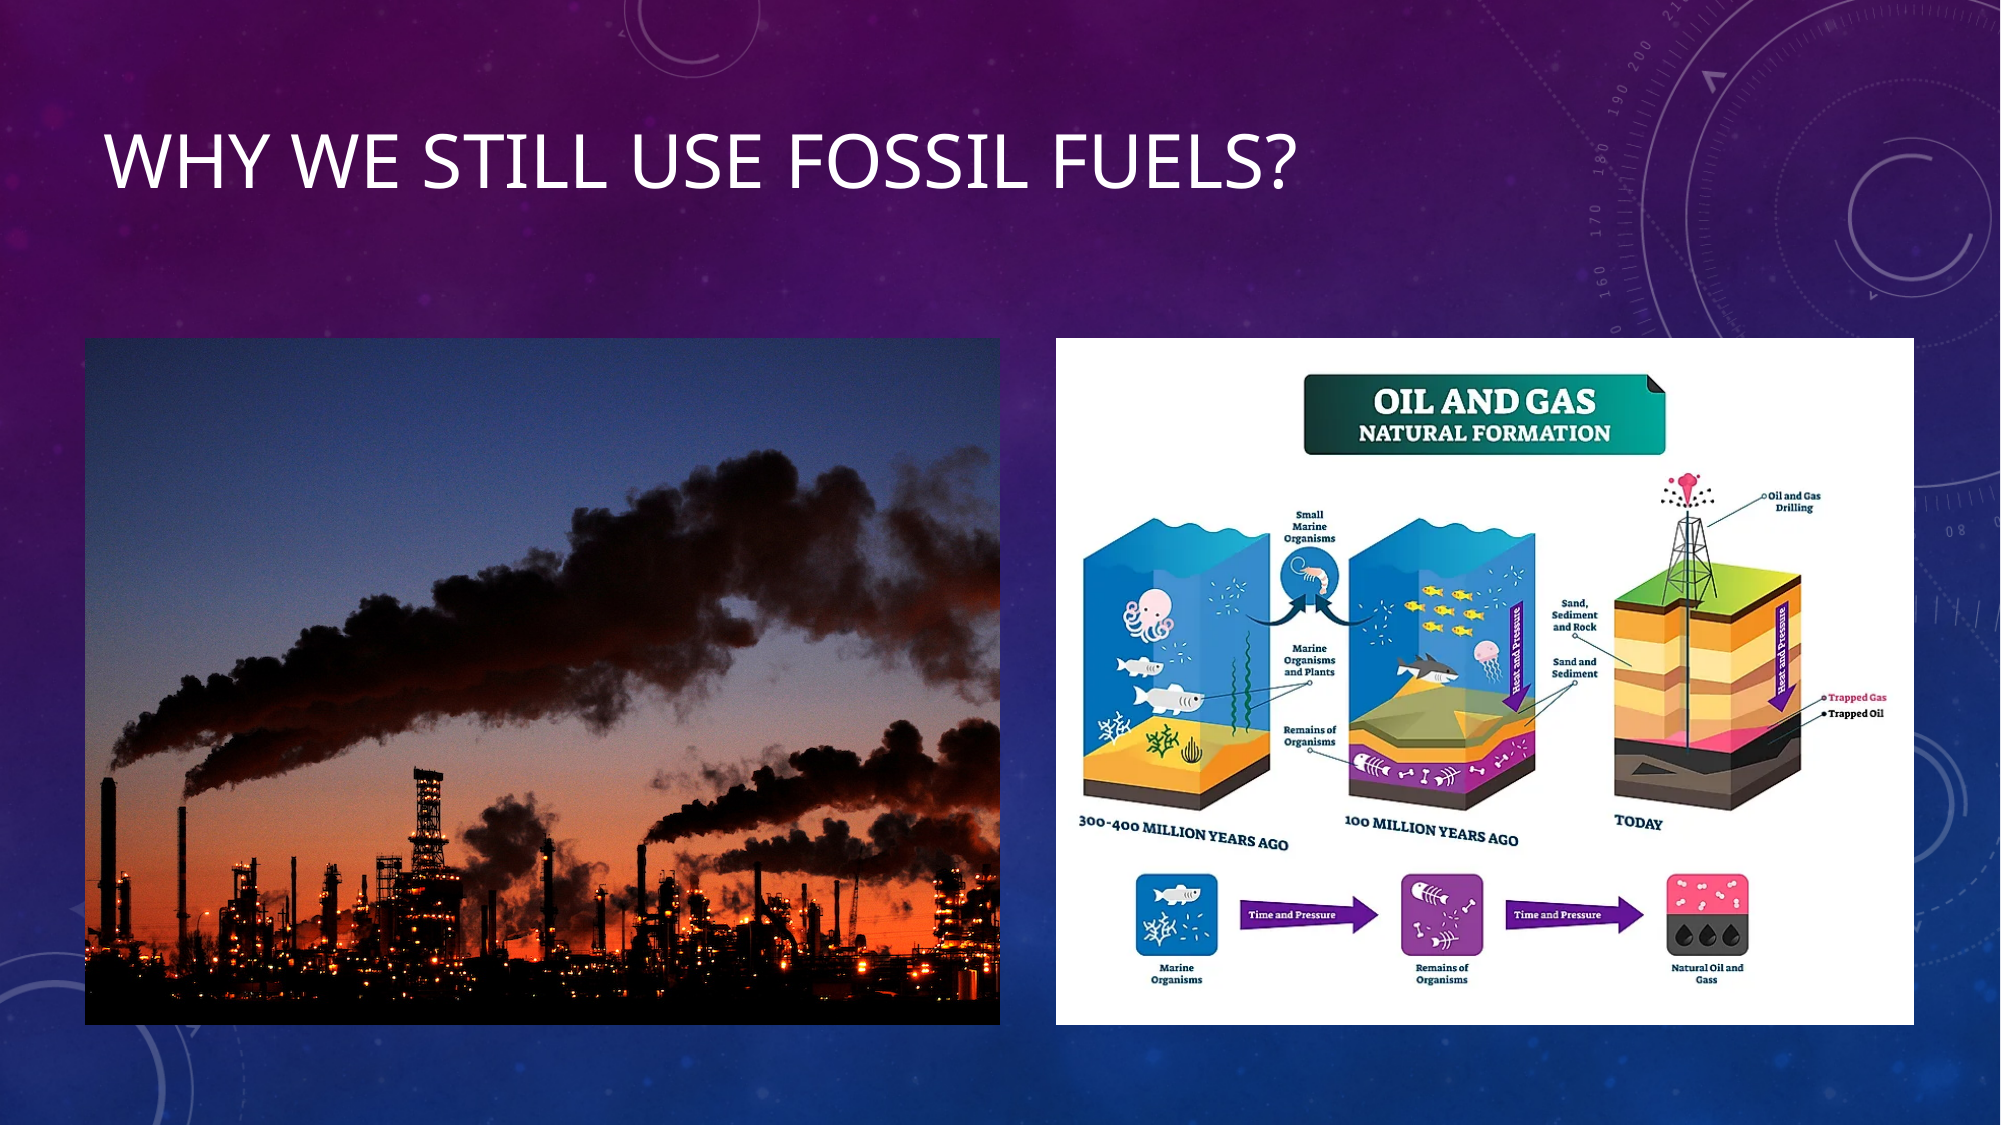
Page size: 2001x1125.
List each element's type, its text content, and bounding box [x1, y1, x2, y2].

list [84, 338, 1001, 1026]
picture [0, 0, 2001, 1125]
title Why we stıll use fossıl fuels? [88, 39, 1751, 279]
